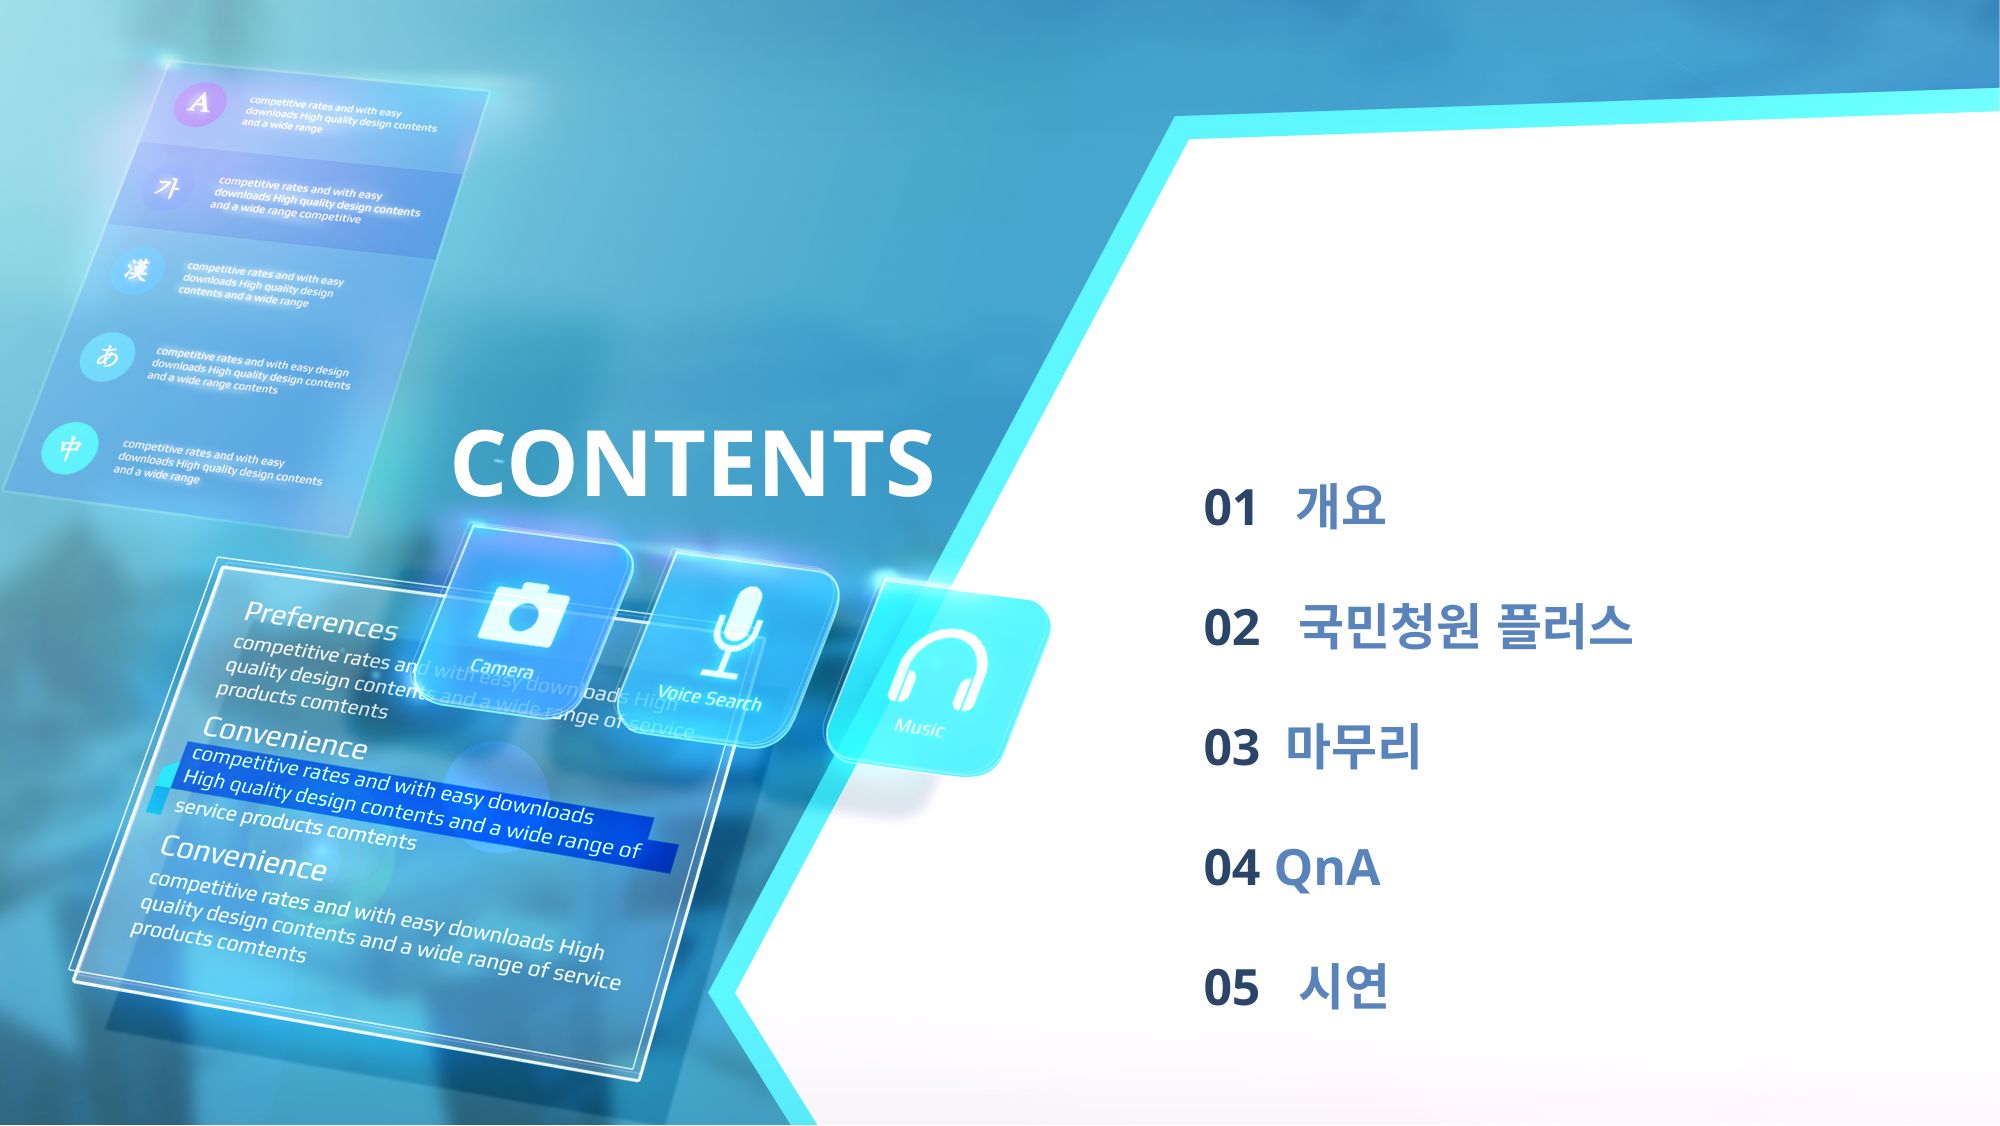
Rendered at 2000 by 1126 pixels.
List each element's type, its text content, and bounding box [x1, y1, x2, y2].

text_box 01 개요 02 국민청원 플러스 03 마무리 04 QnA 05 시연 [1188, 407, 1933, 1023]
text_box CONTENTS [397, 397, 988, 522]
picture [0, 0, 2000, 1125]
